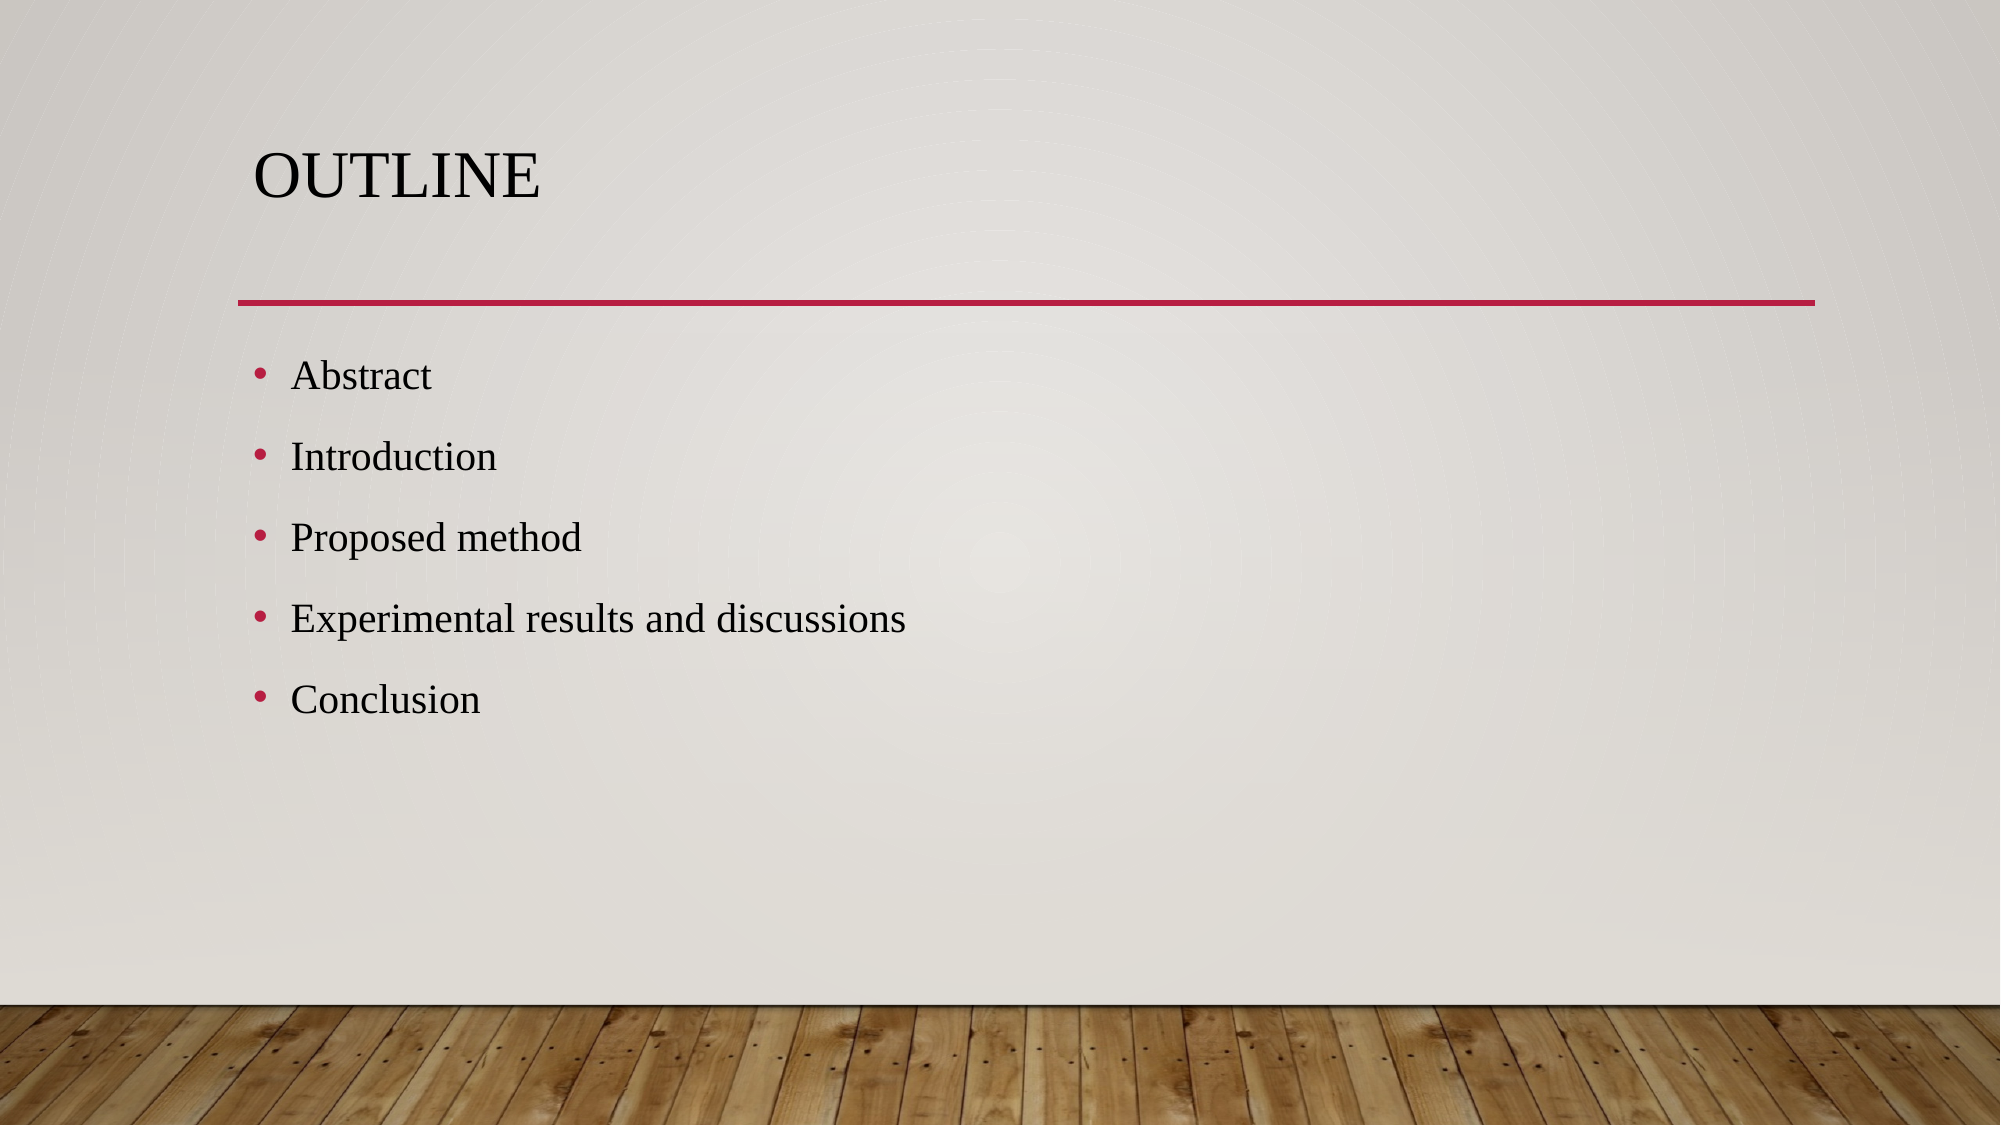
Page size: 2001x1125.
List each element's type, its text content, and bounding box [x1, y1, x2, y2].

list Abstract Introduction Proposed method Experimental results and discussions Conclusion [238, 330, 1814, 897]
picture [0, 1005, 2000, 1125]
title OUTLINE [238, 131, 1814, 305]
